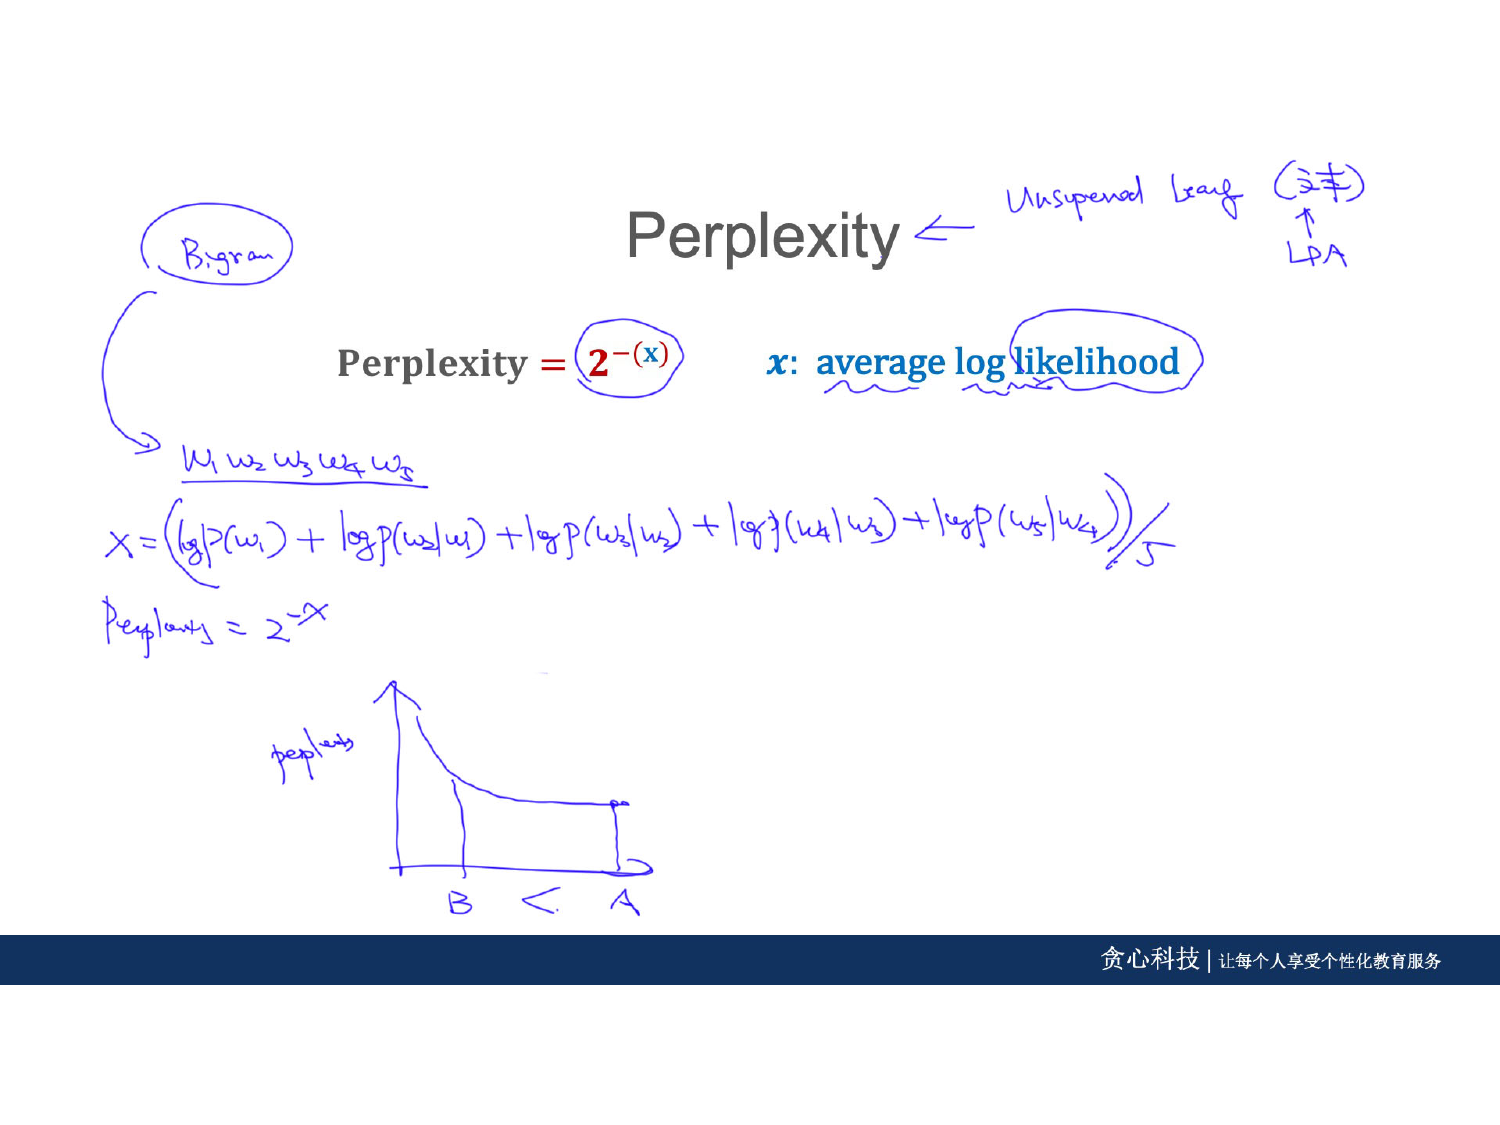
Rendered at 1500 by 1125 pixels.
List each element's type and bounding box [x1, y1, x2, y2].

picture [0, 140, 1500, 985]
